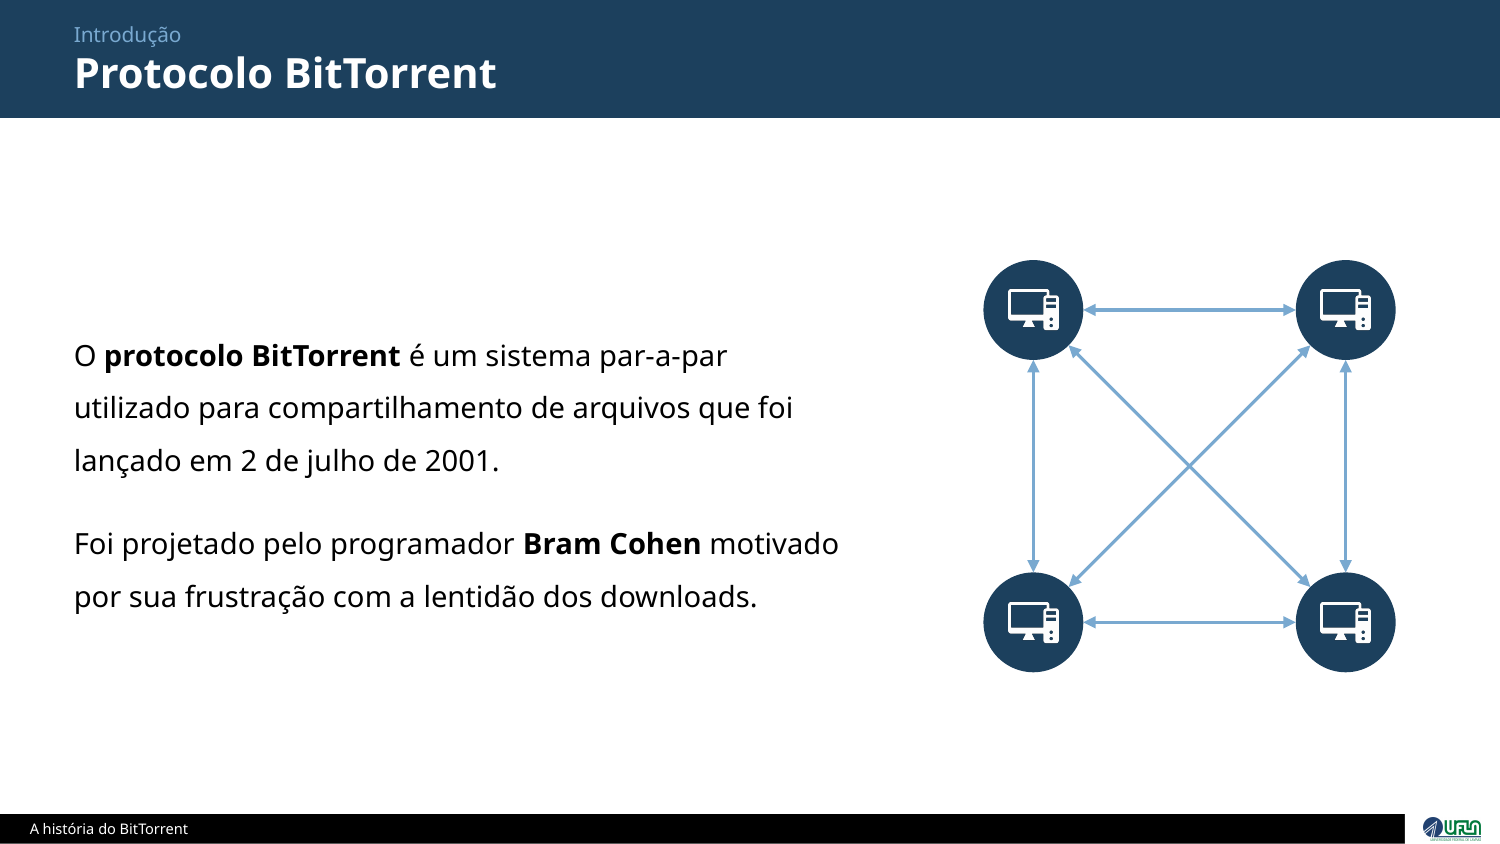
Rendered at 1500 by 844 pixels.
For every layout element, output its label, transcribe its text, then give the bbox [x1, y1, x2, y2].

text_box O protocolo BitTorrent é um sistema par-a-par utilizado para compartilhamento de arquivos que foi lançado em 2 de julho de 2001. Foi projetado pelo programador Bram Cohen motivado por sua frustração com a lentidão dos downloads. [0, 118, 893, 812]
text_box Introdução Protocolo BitTorrent [0, 0, 1500, 118]
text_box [0, 813, 1500, 844]
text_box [983, 259, 1396, 673]
